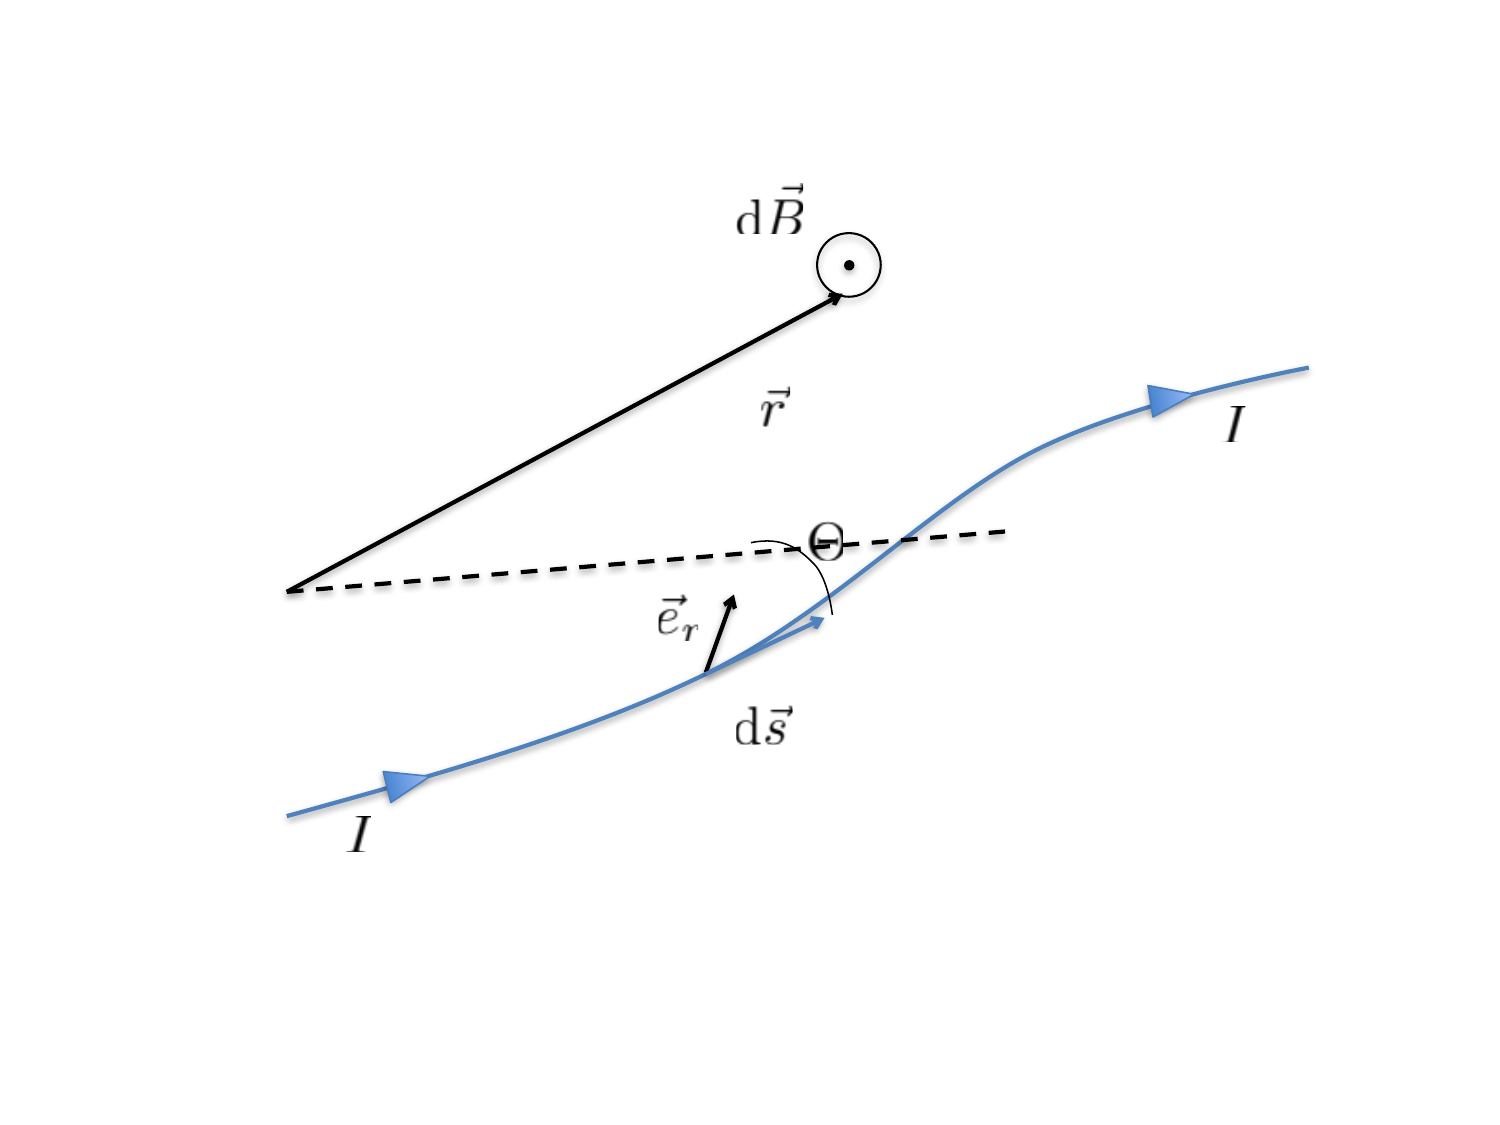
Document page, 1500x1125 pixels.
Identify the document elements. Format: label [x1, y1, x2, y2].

text_box [816, 232, 881, 297]
text_box [705, 531, 1006, 675]
picture [1220, 406, 1246, 442]
picture [345, 815, 372, 852]
text_box [286, 776, 381, 819]
text_box [1147, 384, 1195, 418]
text_box [391, 648, 700, 778]
text_box [382, 770, 431, 804]
text_box [705, 293, 844, 530]
picture [736, 182, 804, 234]
picture [736, 704, 793, 745]
picture [658, 594, 699, 641]
text_box [705, 617, 825, 675]
text_box [914, 365, 1310, 529]
